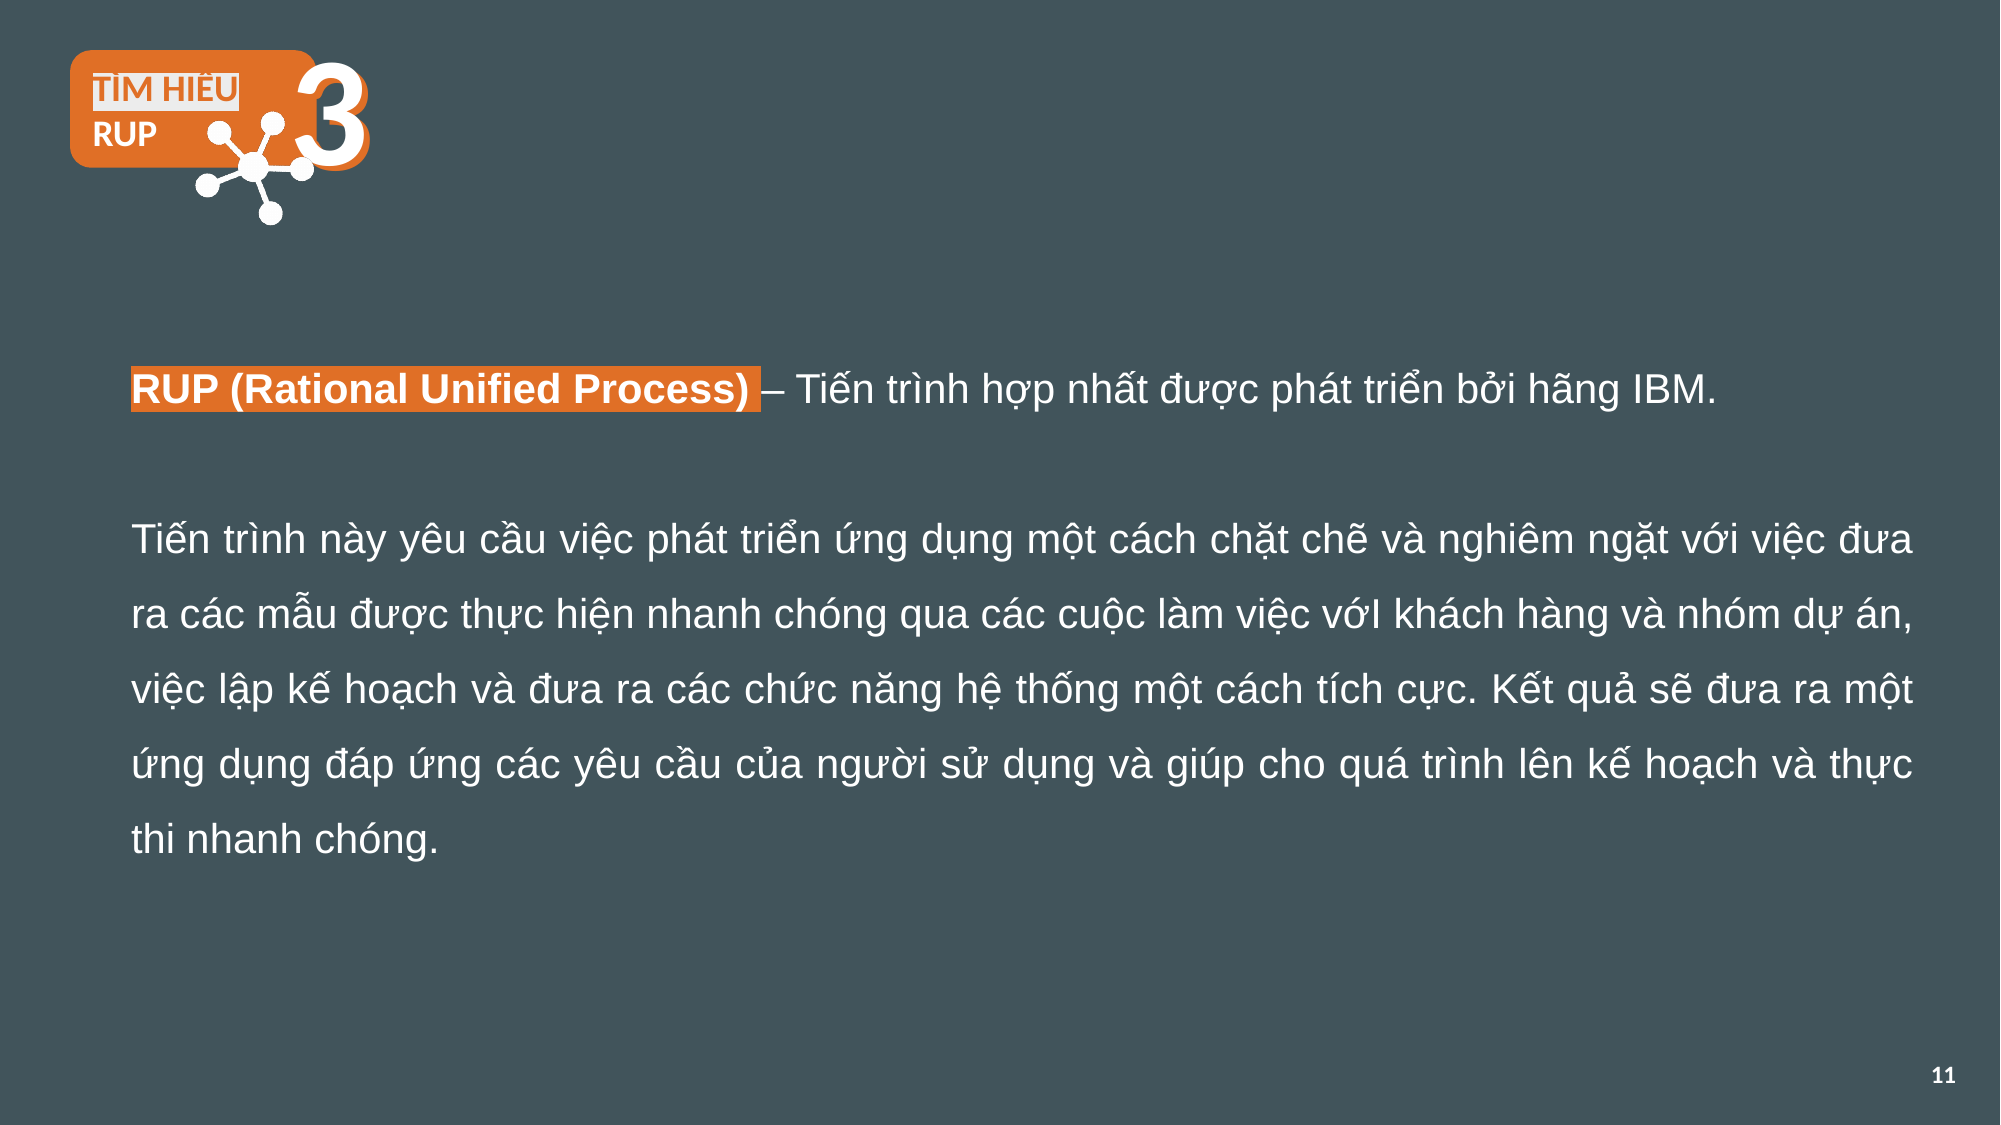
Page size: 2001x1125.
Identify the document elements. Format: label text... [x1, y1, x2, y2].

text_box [72, 1, 315, 212]
slide_number 10 [1521, 1043, 1972, 1104]
picture [183, 88, 352, 257]
text_box RUP (Rational Unified Process) – Tiến trình hợp nhất được phát triển bởi hãng IBM. Tiến trình này yêu cầu việc phát triển ứng dụng một cách chặt chẽ và nghiêm ngặt với việc đưa ra các mẫu được thực hiện nhanh chóng qua các cuộc làm việc vớI khách hàng và nhóm dự án, việc lập kế hoạch và đưa ra các chức năng hệ thống một cách tích cực. Kết quả sẽ đưa ra một ứng dụng đáp ứng các yêu cầu của người sử dụng và giúp cho quá trình lên kế hoạch và thực thi nhanh chóng. [116, 329, 1930, 869]
